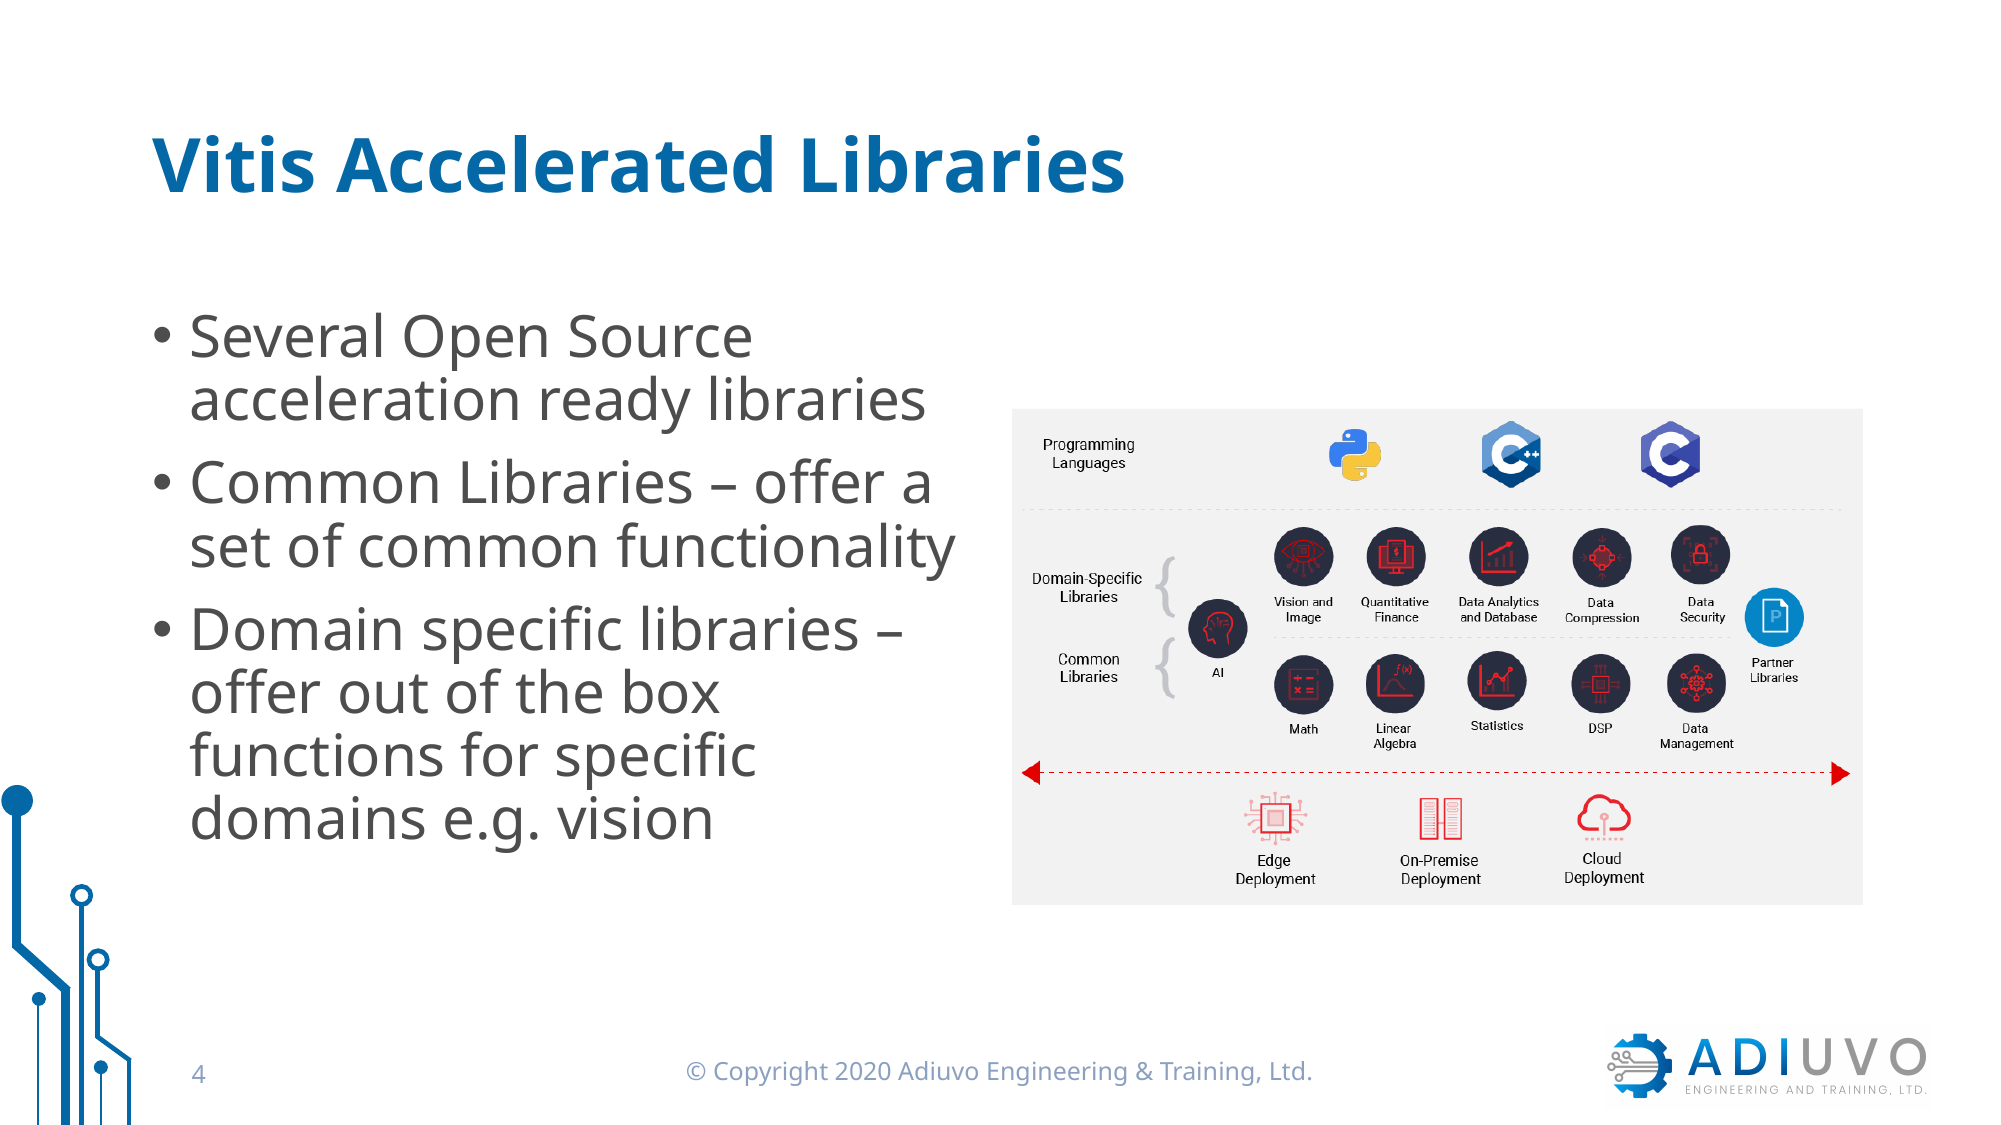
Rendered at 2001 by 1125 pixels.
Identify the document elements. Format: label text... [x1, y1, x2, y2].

slide_number 4 [176, 1045, 549, 1106]
picture [1604, 1024, 1932, 1110]
list Several Open Source acceleration ready libraries Common Libraries – offer a set of common functionality Domain specific libraries – offer out of the box functions for specific domains e.g. vision [137, 299, 988, 1014]
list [1012, 408, 1863, 905]
footer © Copyright 2020 Adiuvo Engineering & Training, Ltd. [662, 1042, 1338, 1103]
title Vitis Accelerated Libraries [137, 59, 1863, 278]
